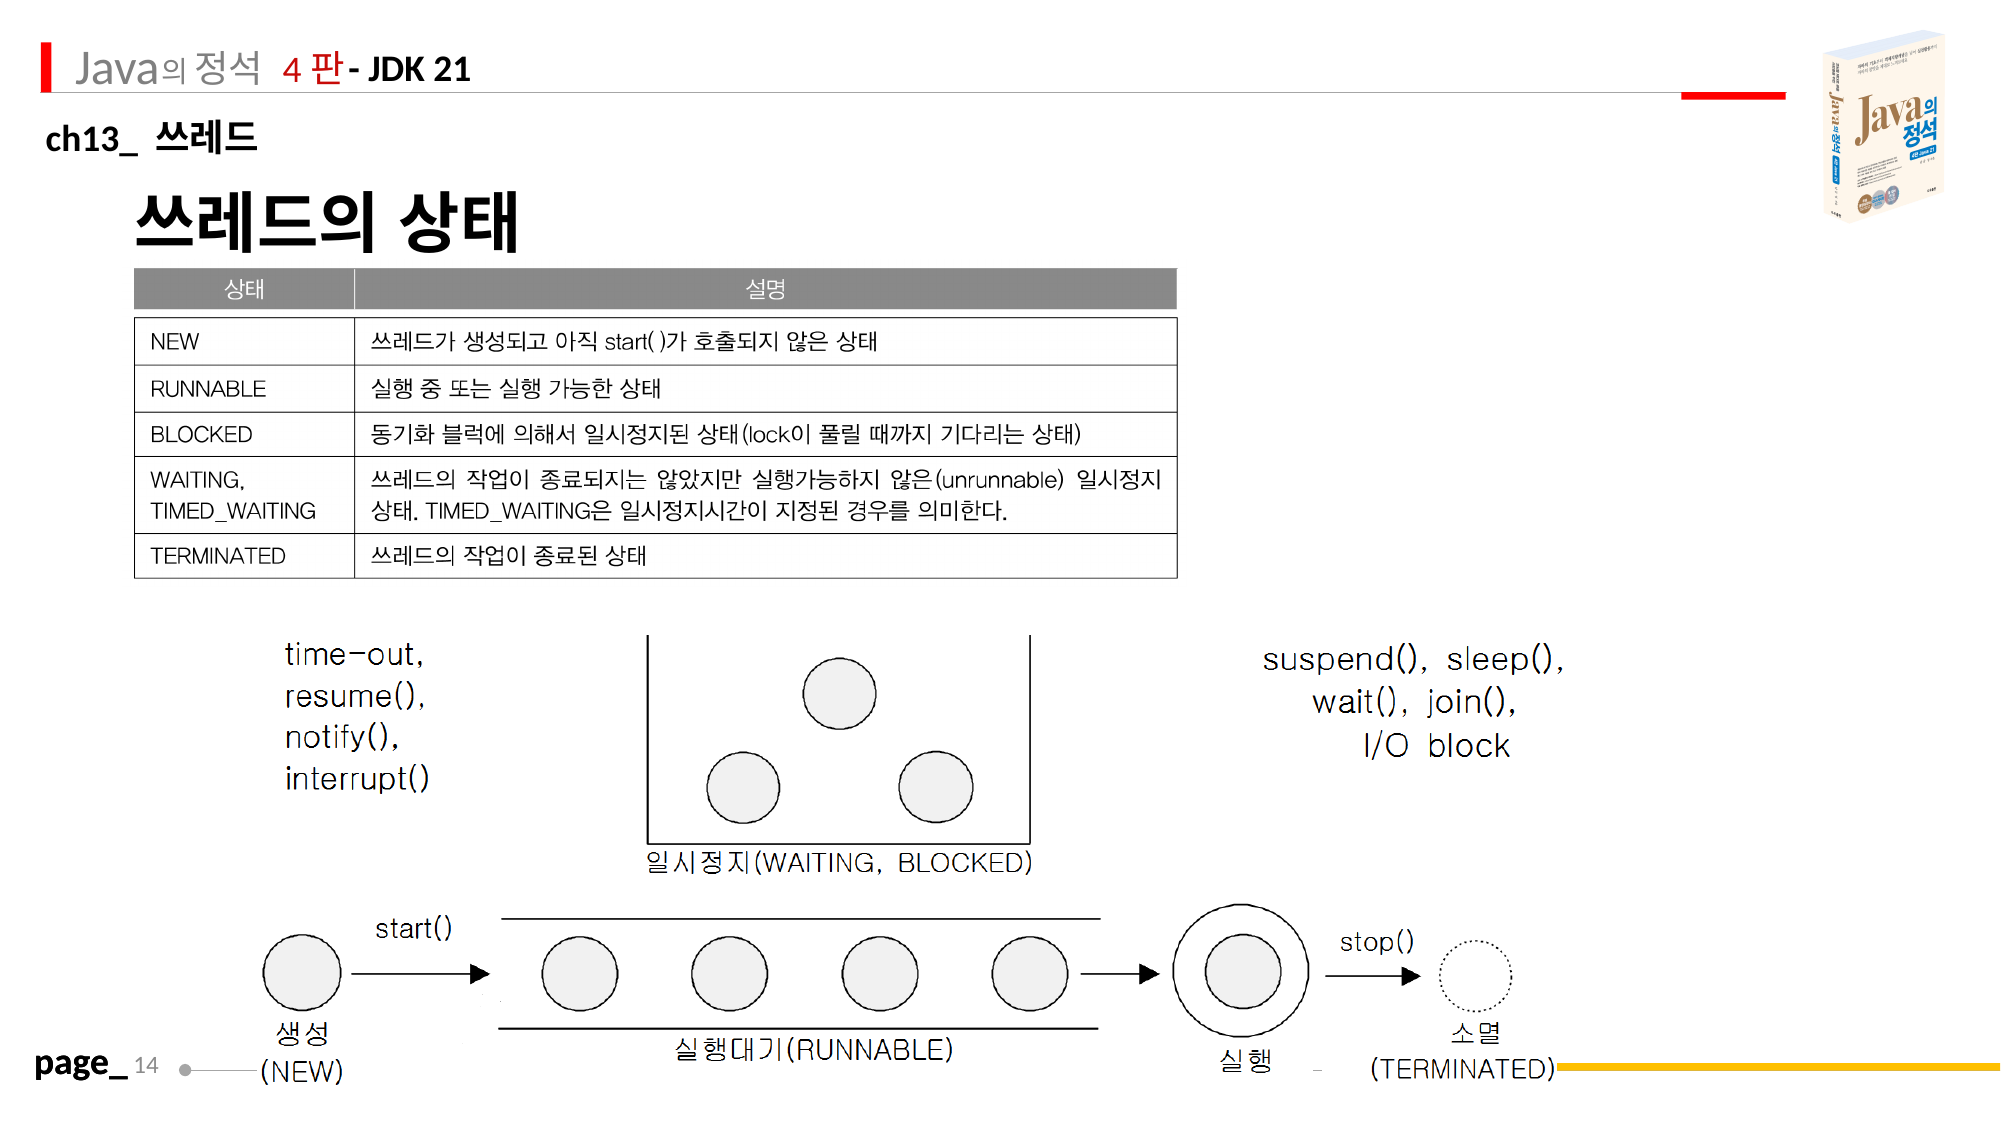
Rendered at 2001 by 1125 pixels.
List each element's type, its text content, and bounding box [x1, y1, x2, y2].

picture [122, 259, 1187, 587]
picture [275, 635, 437, 806]
text_box page_ [19, 1030, 145, 1090]
picture [1257, 641, 1567, 763]
slide_number 14 [106, 1033, 174, 1094]
picture [257, 892, 1313, 1097]
picture [640, 635, 1040, 881]
picture [1322, 922, 1558, 1085]
picture [1819, 26, 1950, 228]
text_box 쓰레드의 상태 [119, 173, 1841, 268]
